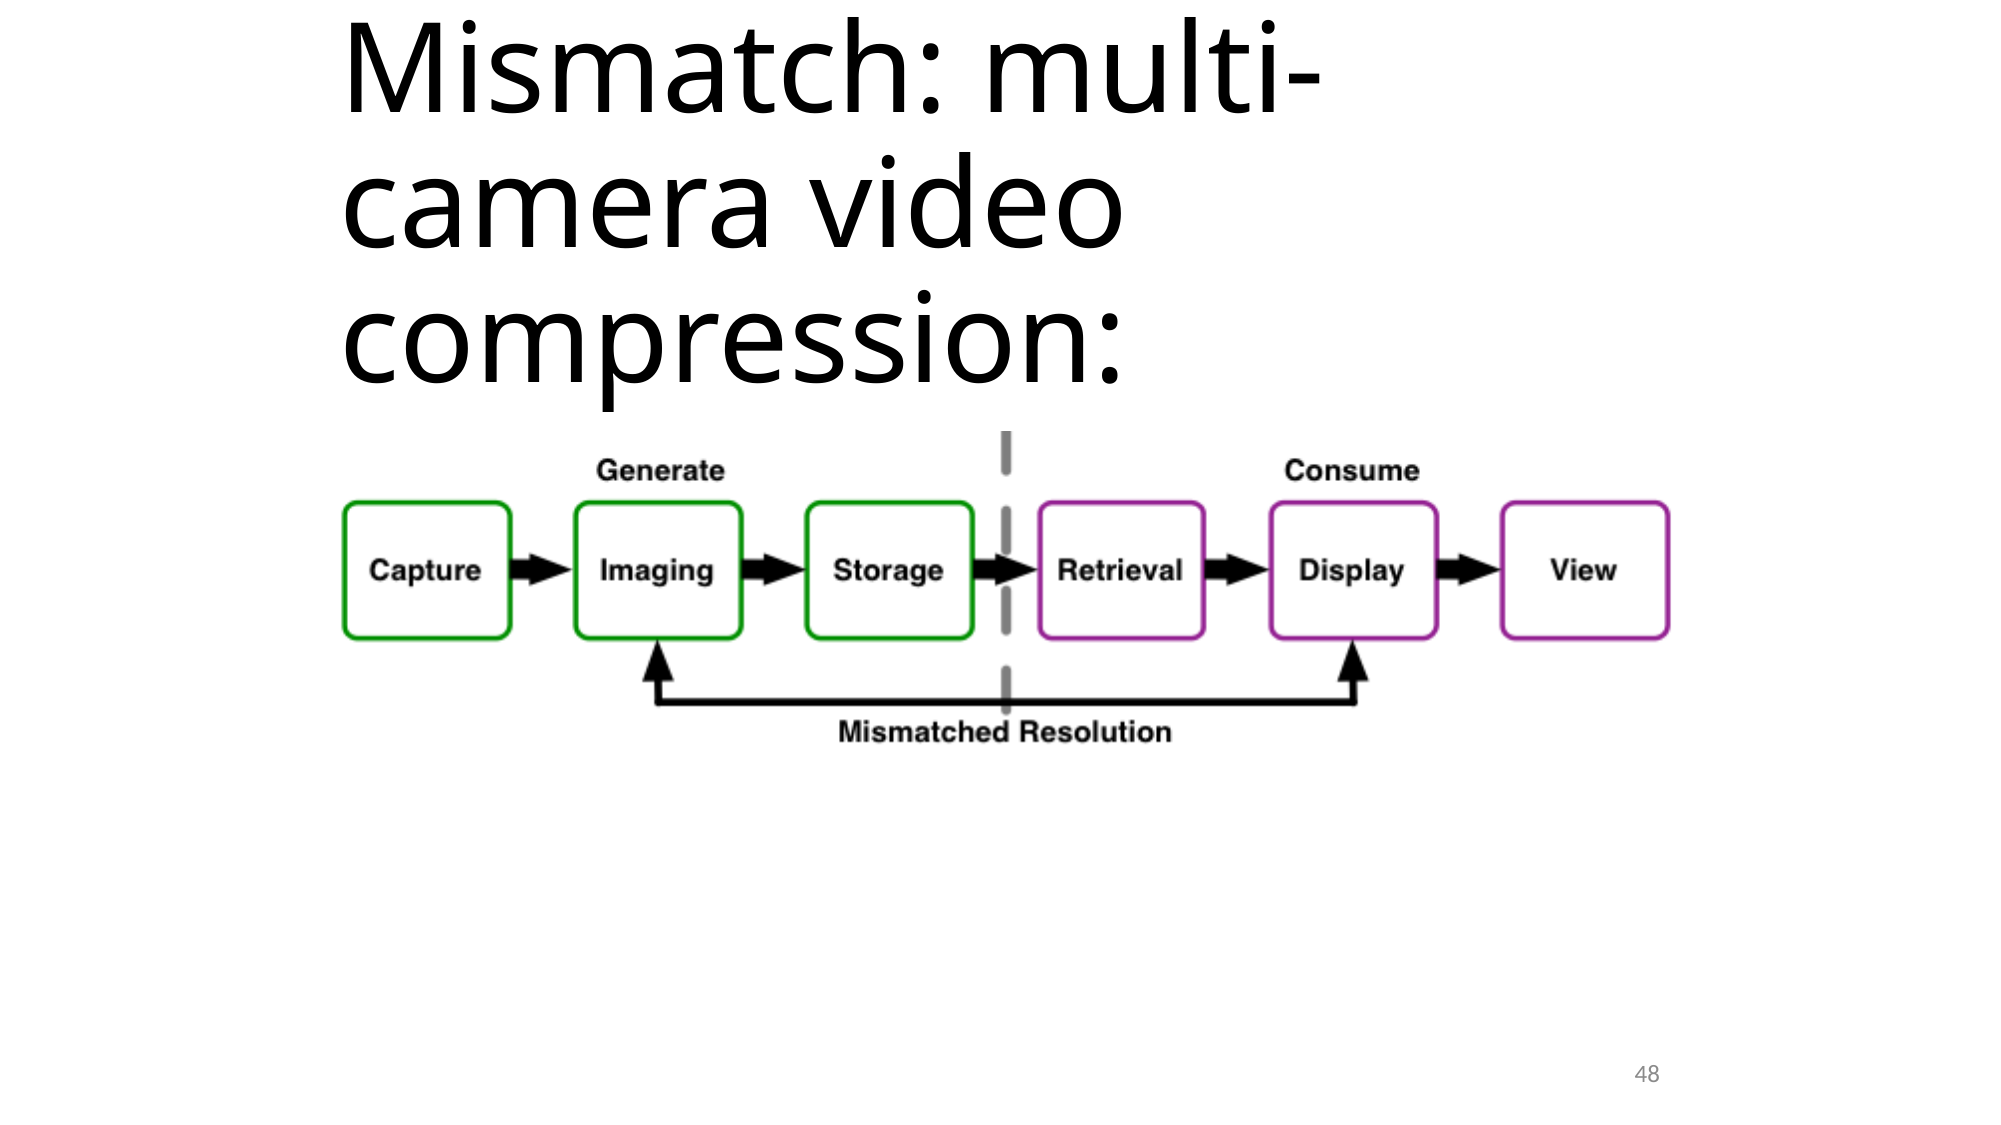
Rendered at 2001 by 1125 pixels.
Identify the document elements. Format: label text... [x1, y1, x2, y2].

title Mismatch: multi-camera video compression: [324, 0, 1596, 431]
picture [324, 431, 1685, 934]
slide_number 48 [1325, 1042, 1675, 1103]
